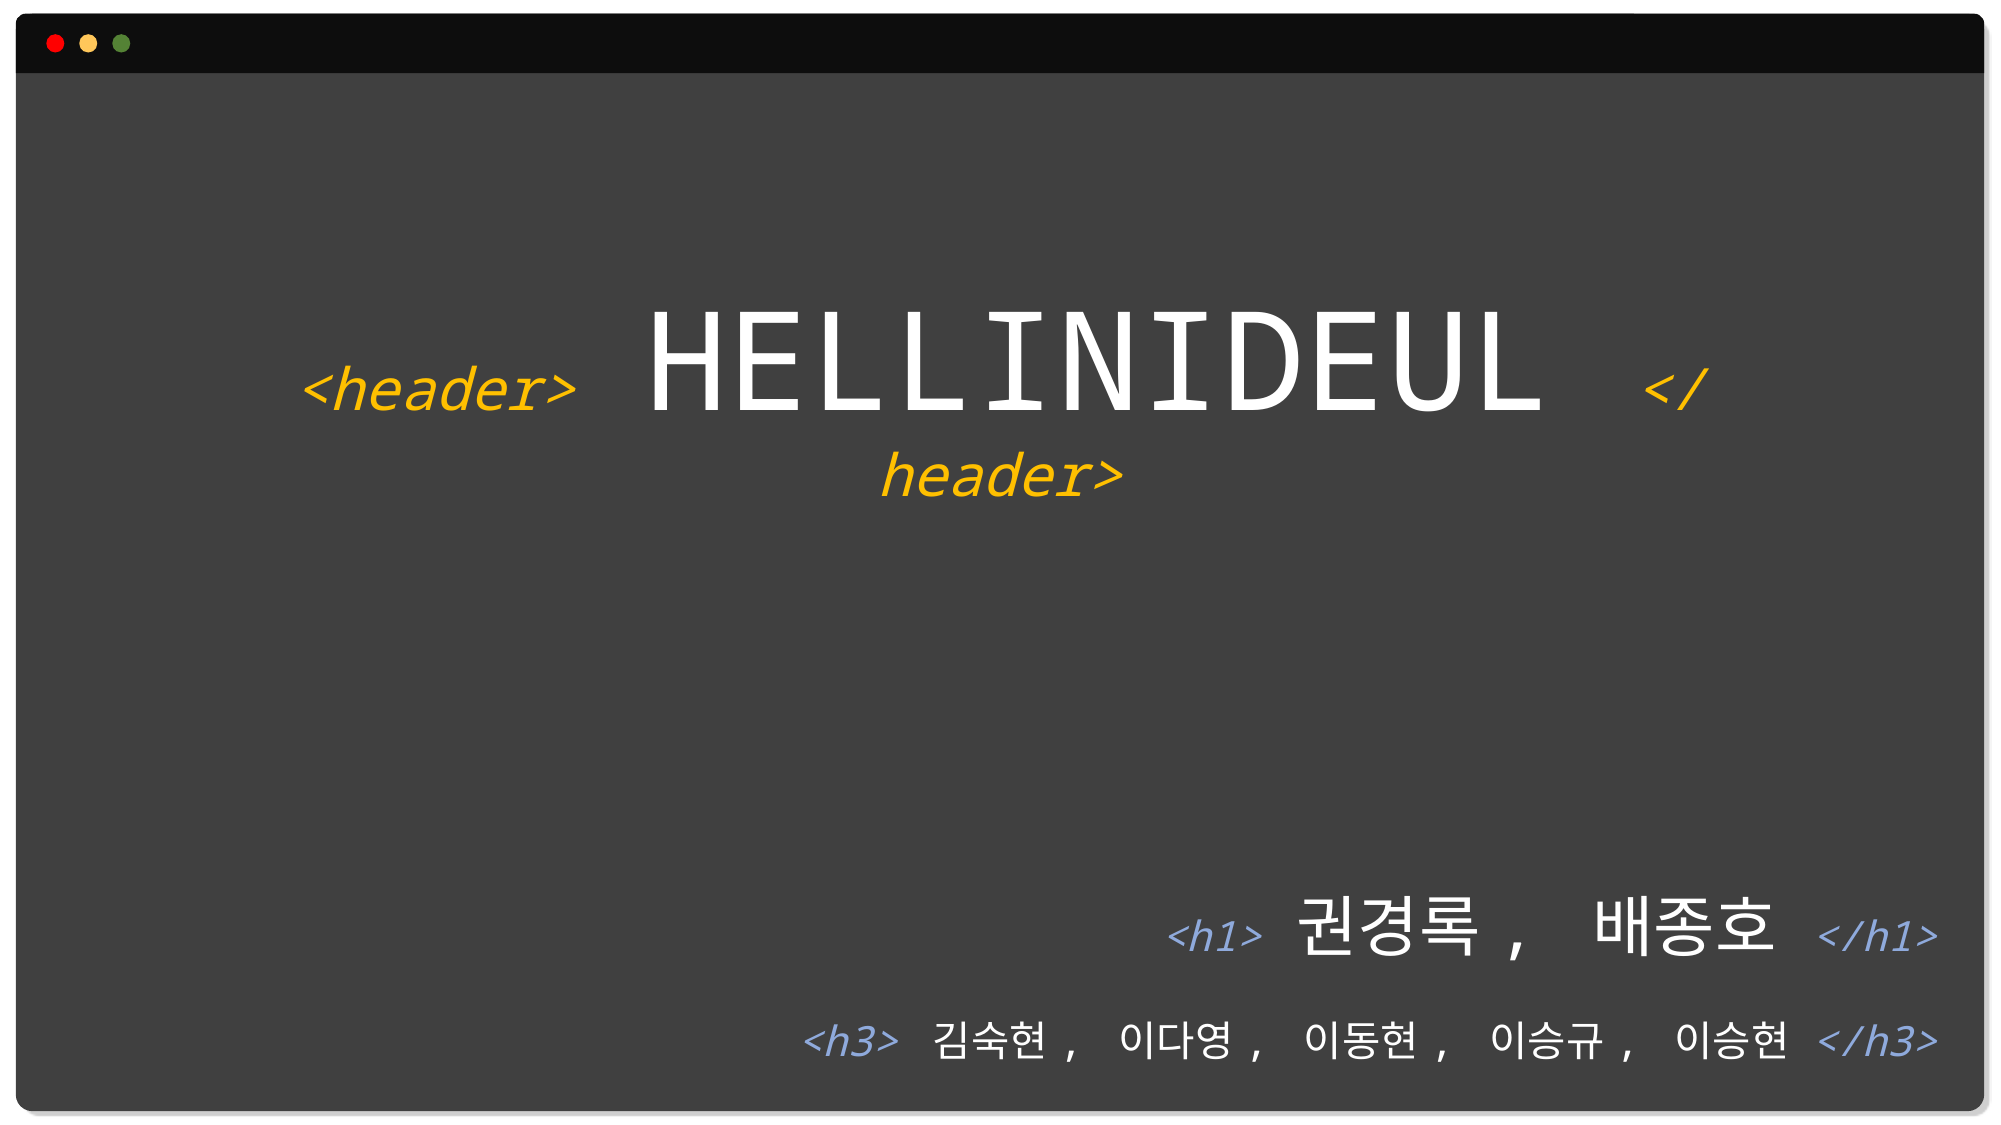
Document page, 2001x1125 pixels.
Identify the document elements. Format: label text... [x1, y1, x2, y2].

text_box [15, 13, 1985, 1112]
text_box <h1> 권경록, 배종호 </h1> <h3> 김숙현, 이다영, 이동현, 이승규, 이승현 </h3> [742, 1112, 1952, 1123]
